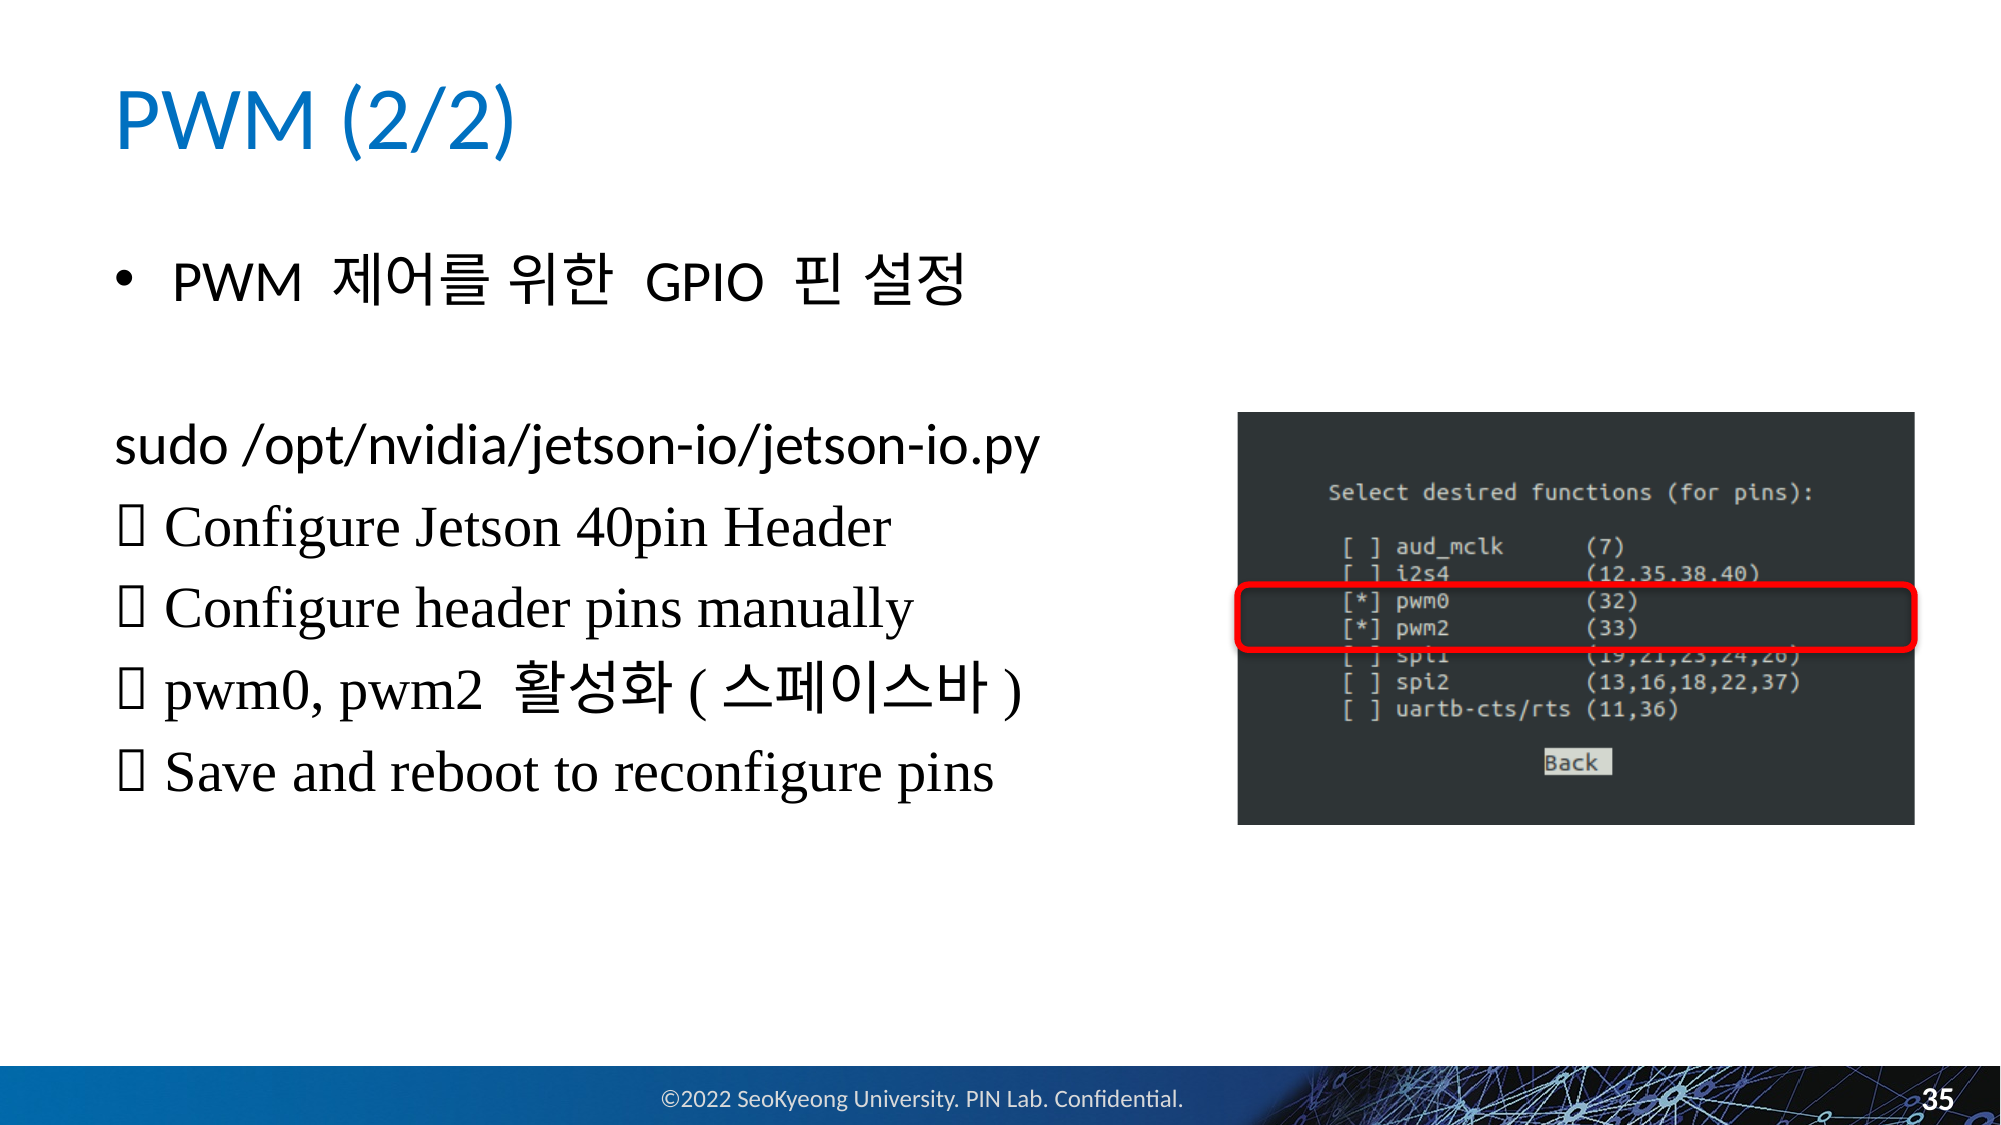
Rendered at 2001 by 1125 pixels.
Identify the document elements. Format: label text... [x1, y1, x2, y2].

title PWM (2/2) [99, 45, 1745, 200]
picture [1237, 412, 1915, 826]
slide_number 35 [1519, 1067, 1970, 1125]
picture [0, 1066, 2001, 1125]
list PWM 제어를 위한 GPIO 핀 설정 sudo /opt/nvidia/jetson-io/jetson-io.py  Configure Jetson 40pin Header  Configure header pins manually  pwm0, pwm2 활성화(스페이스바)  Save and reboot to reconfigure pins [99, 235, 1900, 1050]
